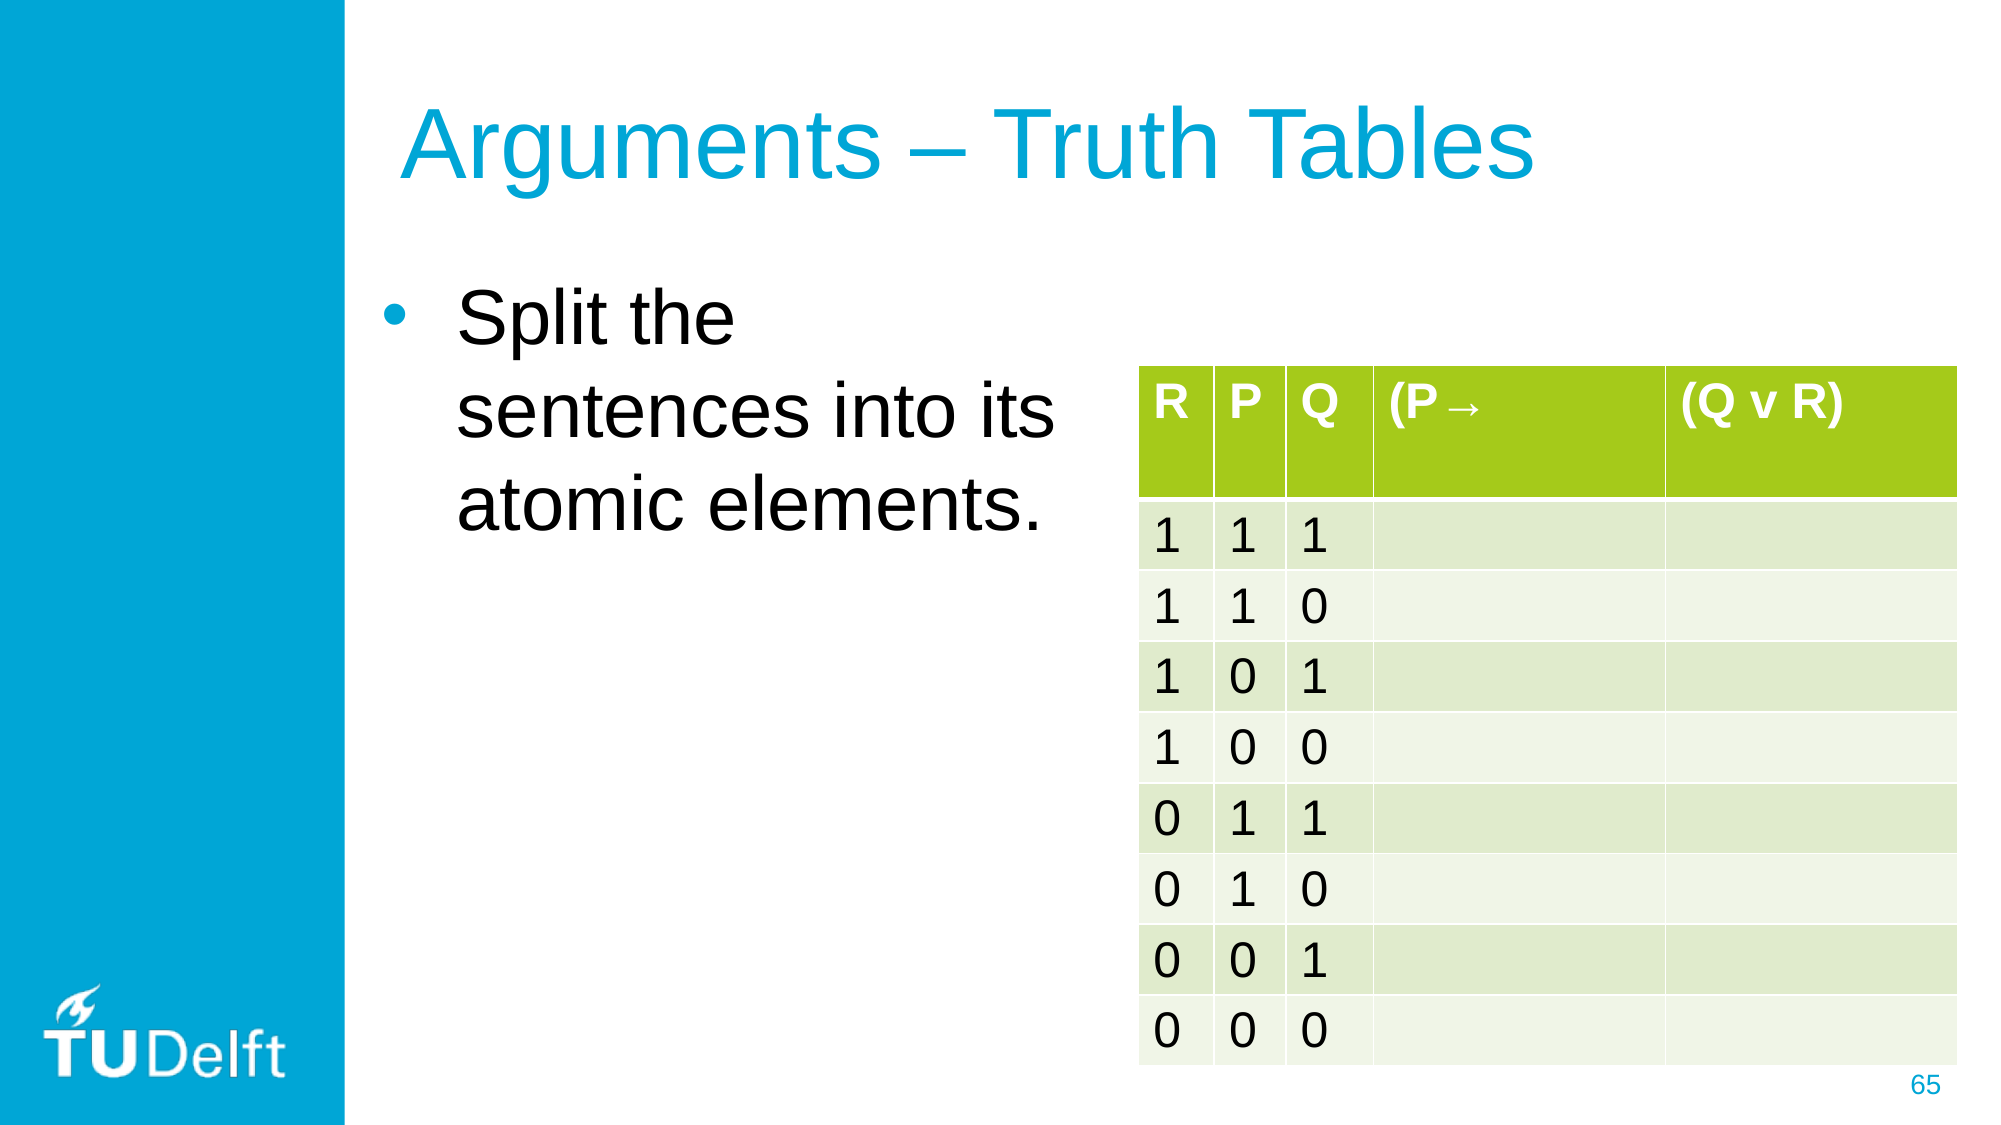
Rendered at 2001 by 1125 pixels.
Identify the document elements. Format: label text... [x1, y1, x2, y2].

table_cell 1 [1287, 502, 1373, 569]
table_header P [1215, 366, 1285, 497]
table_cell 0 [1215, 996, 1285, 1065]
table_cell [1666, 854, 1957, 923]
table_cell 1 [1215, 784, 1285, 853]
table_cell [1374, 996, 1665, 1065]
table_cell 0 [1287, 571, 1373, 640]
table_cell 1 [1215, 571, 1285, 640]
table_cell [1374, 713, 1665, 782]
table_cell [1666, 502, 1957, 569]
table_cell [1666, 642, 1957, 711]
table_cell [1666, 925, 1957, 994]
table_cell 1 [1139, 502, 1213, 569]
table_cell [1666, 713, 1957, 782]
table_cell 0 [1139, 925, 1213, 994]
table_cell [1374, 642, 1665, 711]
table_cell 0 [1215, 713, 1285, 782]
table_cell [1374, 925, 1665, 994]
table_cell 0 [1139, 854, 1213, 923]
table_cell [1374, 571, 1665, 640]
table_cell 1 [1215, 854, 1285, 923]
list Split the sentences into its atomic elements. [366, 259, 1128, 619]
table_cell 0 [1139, 996, 1213, 1065]
table_cell 0 [1139, 784, 1213, 853]
table_cell 1 [1139, 642, 1213, 711]
table_cell [1666, 996, 1957, 1065]
table_cell [1374, 784, 1665, 853]
title Arguments – Truth Tables [385, 45, 1940, 233]
table_cell [1374, 854, 1665, 923]
table_header (Q v R) [1666, 366, 1957, 497]
table_cell 1 [1287, 784, 1373, 853]
table_cell [1666, 571, 1957, 640]
table_cell 0 [1215, 925, 1285, 994]
table_cell 1 [1139, 713, 1213, 782]
table_cell 0 [1215, 642, 1285, 711]
table_cell 0 [1287, 854, 1373, 923]
table_cell 0 [1287, 996, 1373, 1065]
table_cell 1 [1287, 642, 1373, 711]
table_cell 1 [1139, 571, 1213, 640]
table_cell [1666, 784, 1957, 853]
table_cell [1374, 502, 1665, 569]
table_cell 1 [1215, 502, 1285, 569]
table_cell 0 [1287, 713, 1373, 782]
table_header (P→ [1374, 366, 1665, 497]
table_header R [1139, 366, 1213, 497]
table_header Q [1287, 366, 1373, 497]
table_cell 1 [1287, 925, 1373, 994]
